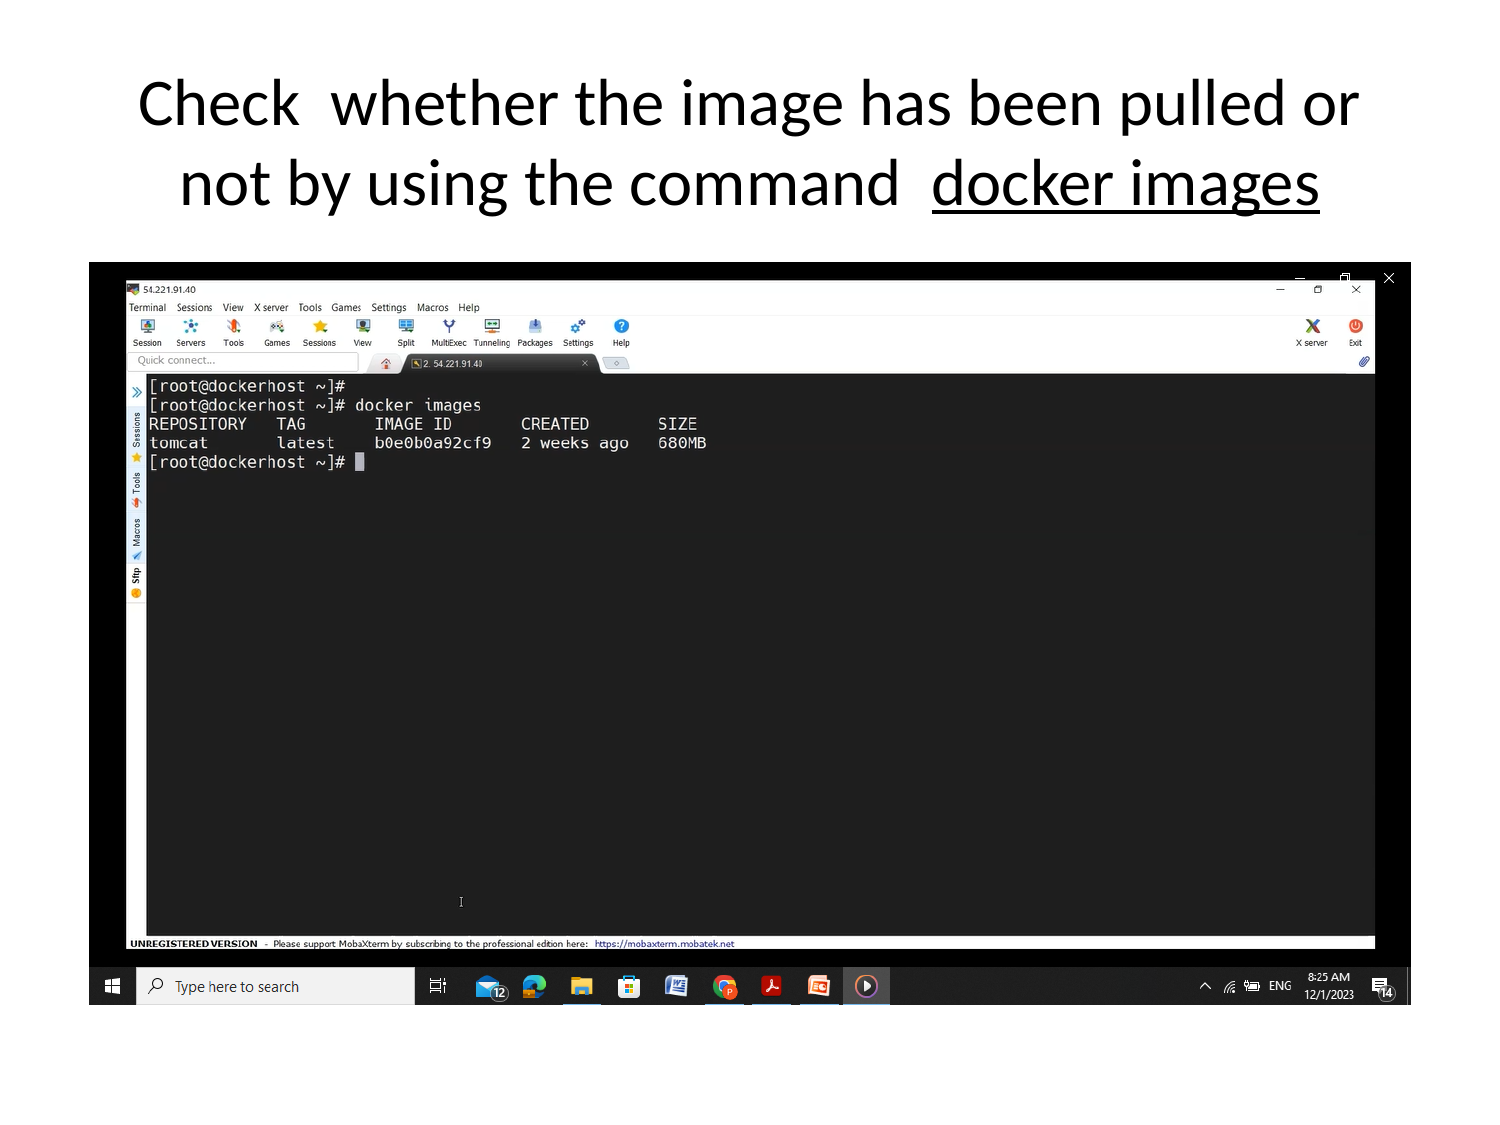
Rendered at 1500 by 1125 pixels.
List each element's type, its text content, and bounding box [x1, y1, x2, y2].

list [89, 262, 1411, 1006]
title Check whether the image has been pulled or not by using the command docker images [75, 45, 1425, 233]
